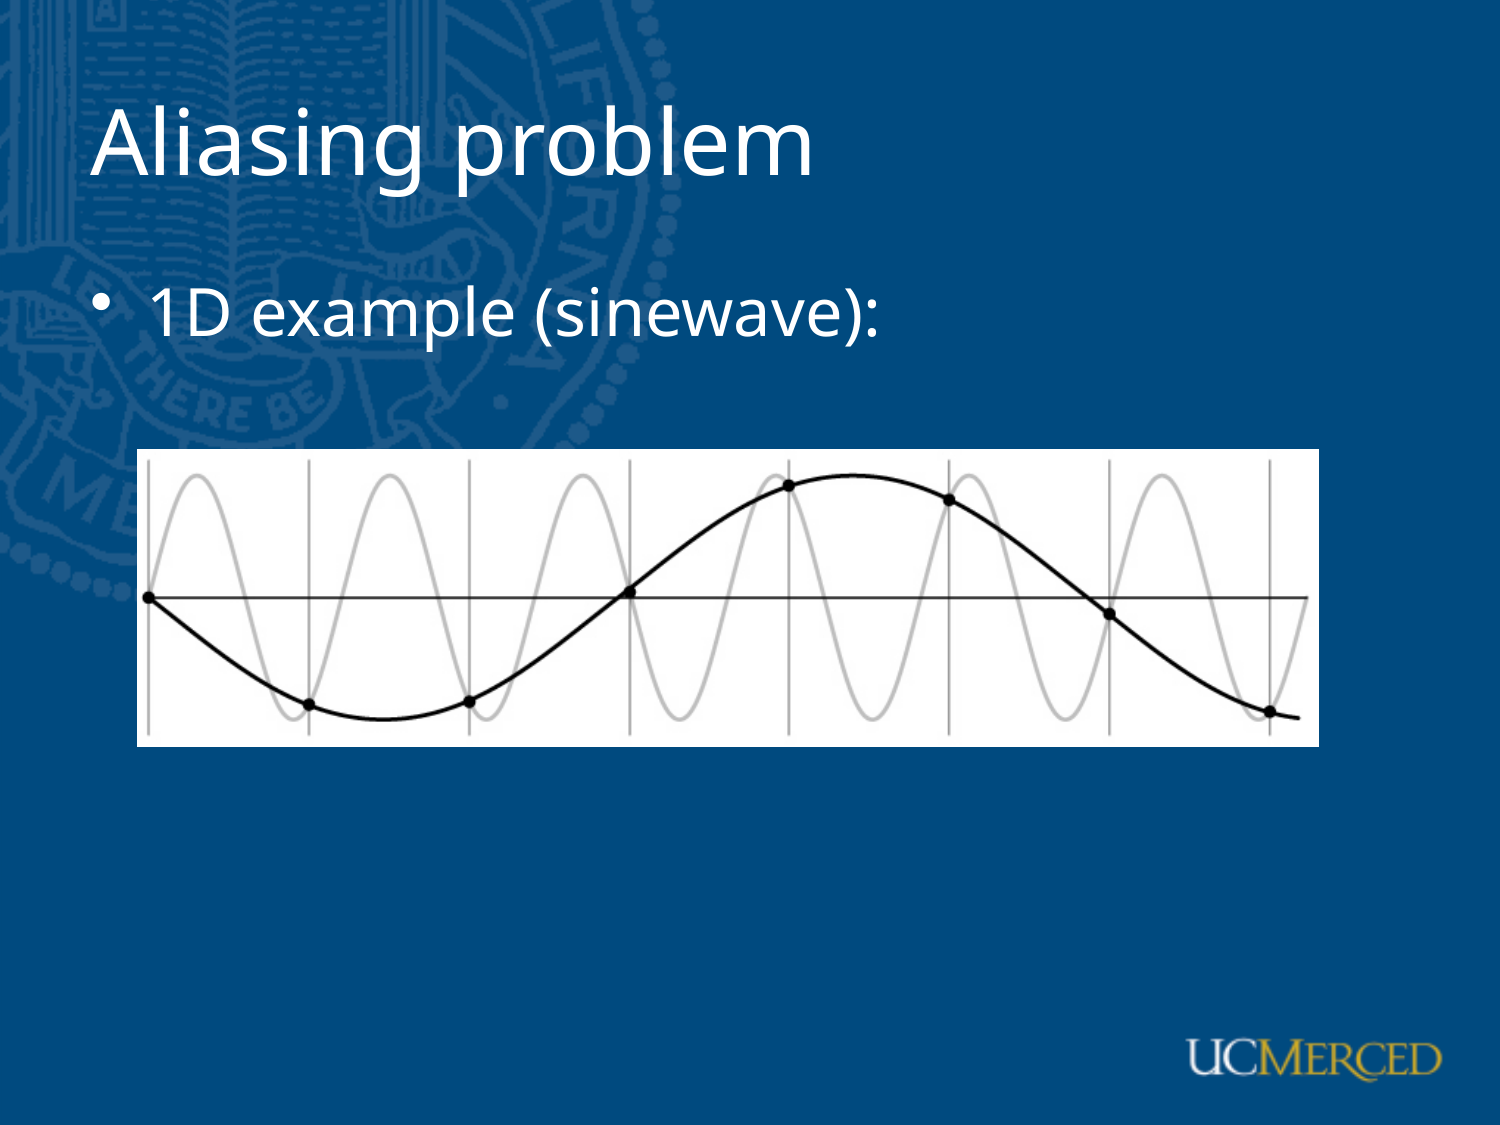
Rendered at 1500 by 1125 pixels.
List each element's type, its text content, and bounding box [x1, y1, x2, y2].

title Aliasing problem [75, 45, 1425, 233]
list 1D example (sinewave): [75, 262, 1425, 1005]
picture [0, 0, 1500, 1125]
